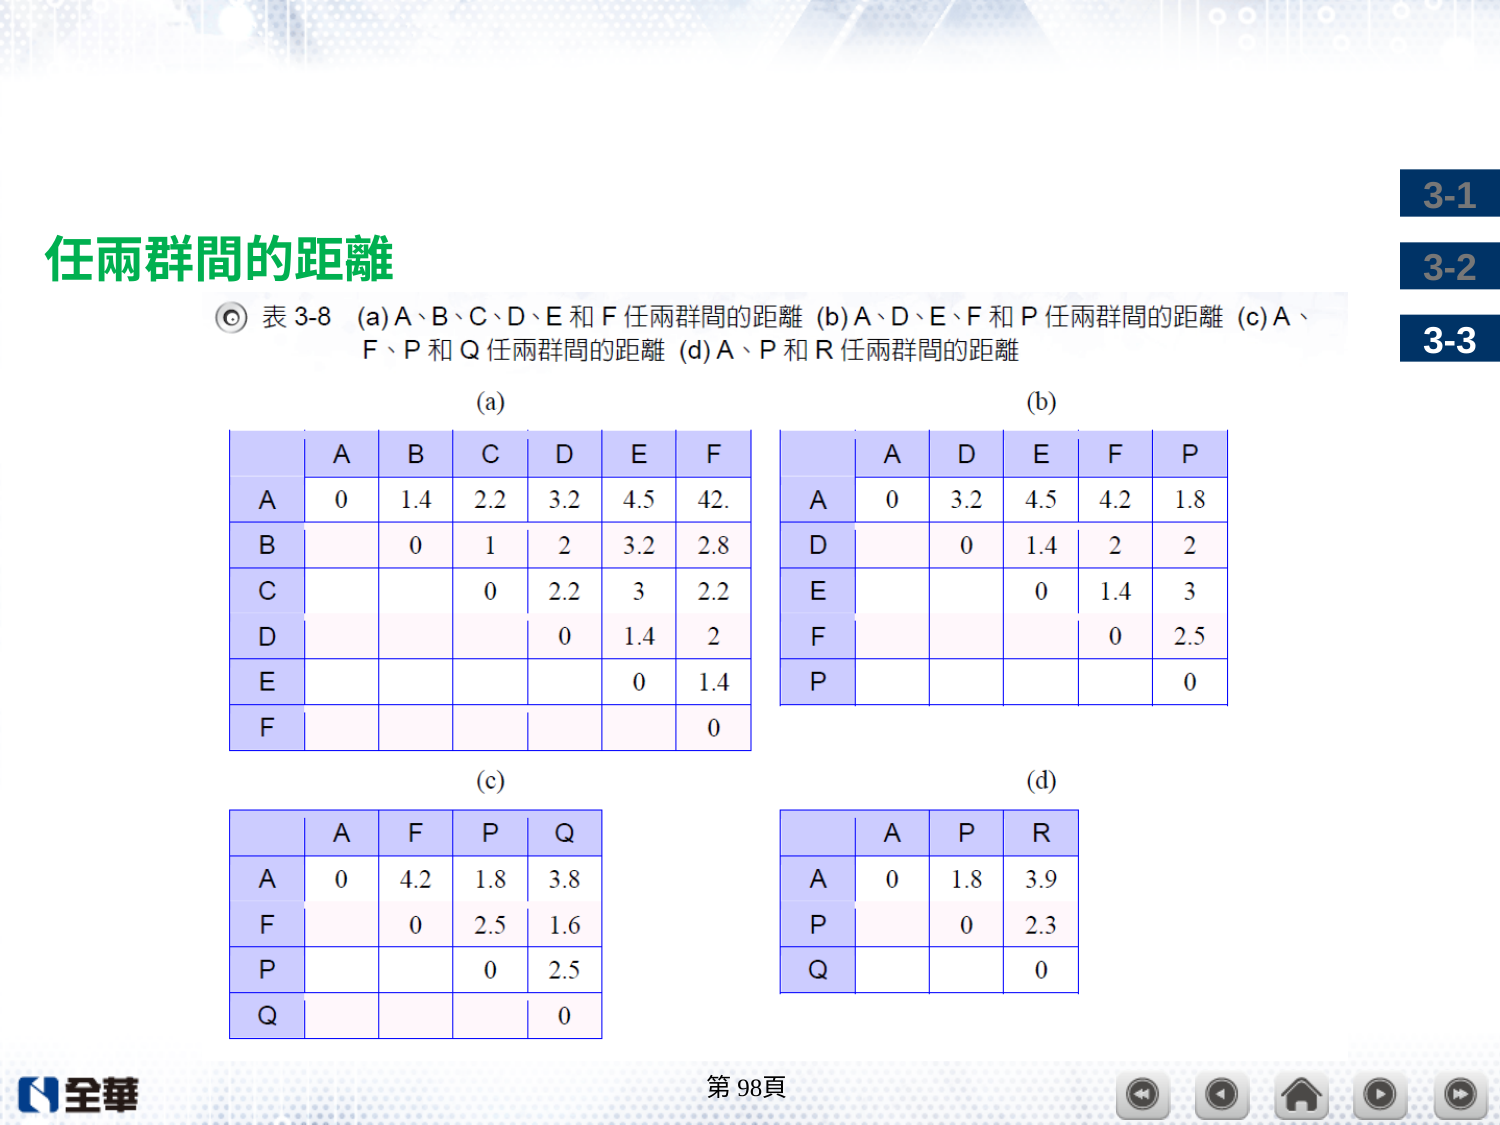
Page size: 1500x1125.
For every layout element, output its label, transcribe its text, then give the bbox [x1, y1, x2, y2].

list 任兩群間的距離 [29, 219, 1386, 1048]
picture [0, 0, 1500, 1125]
